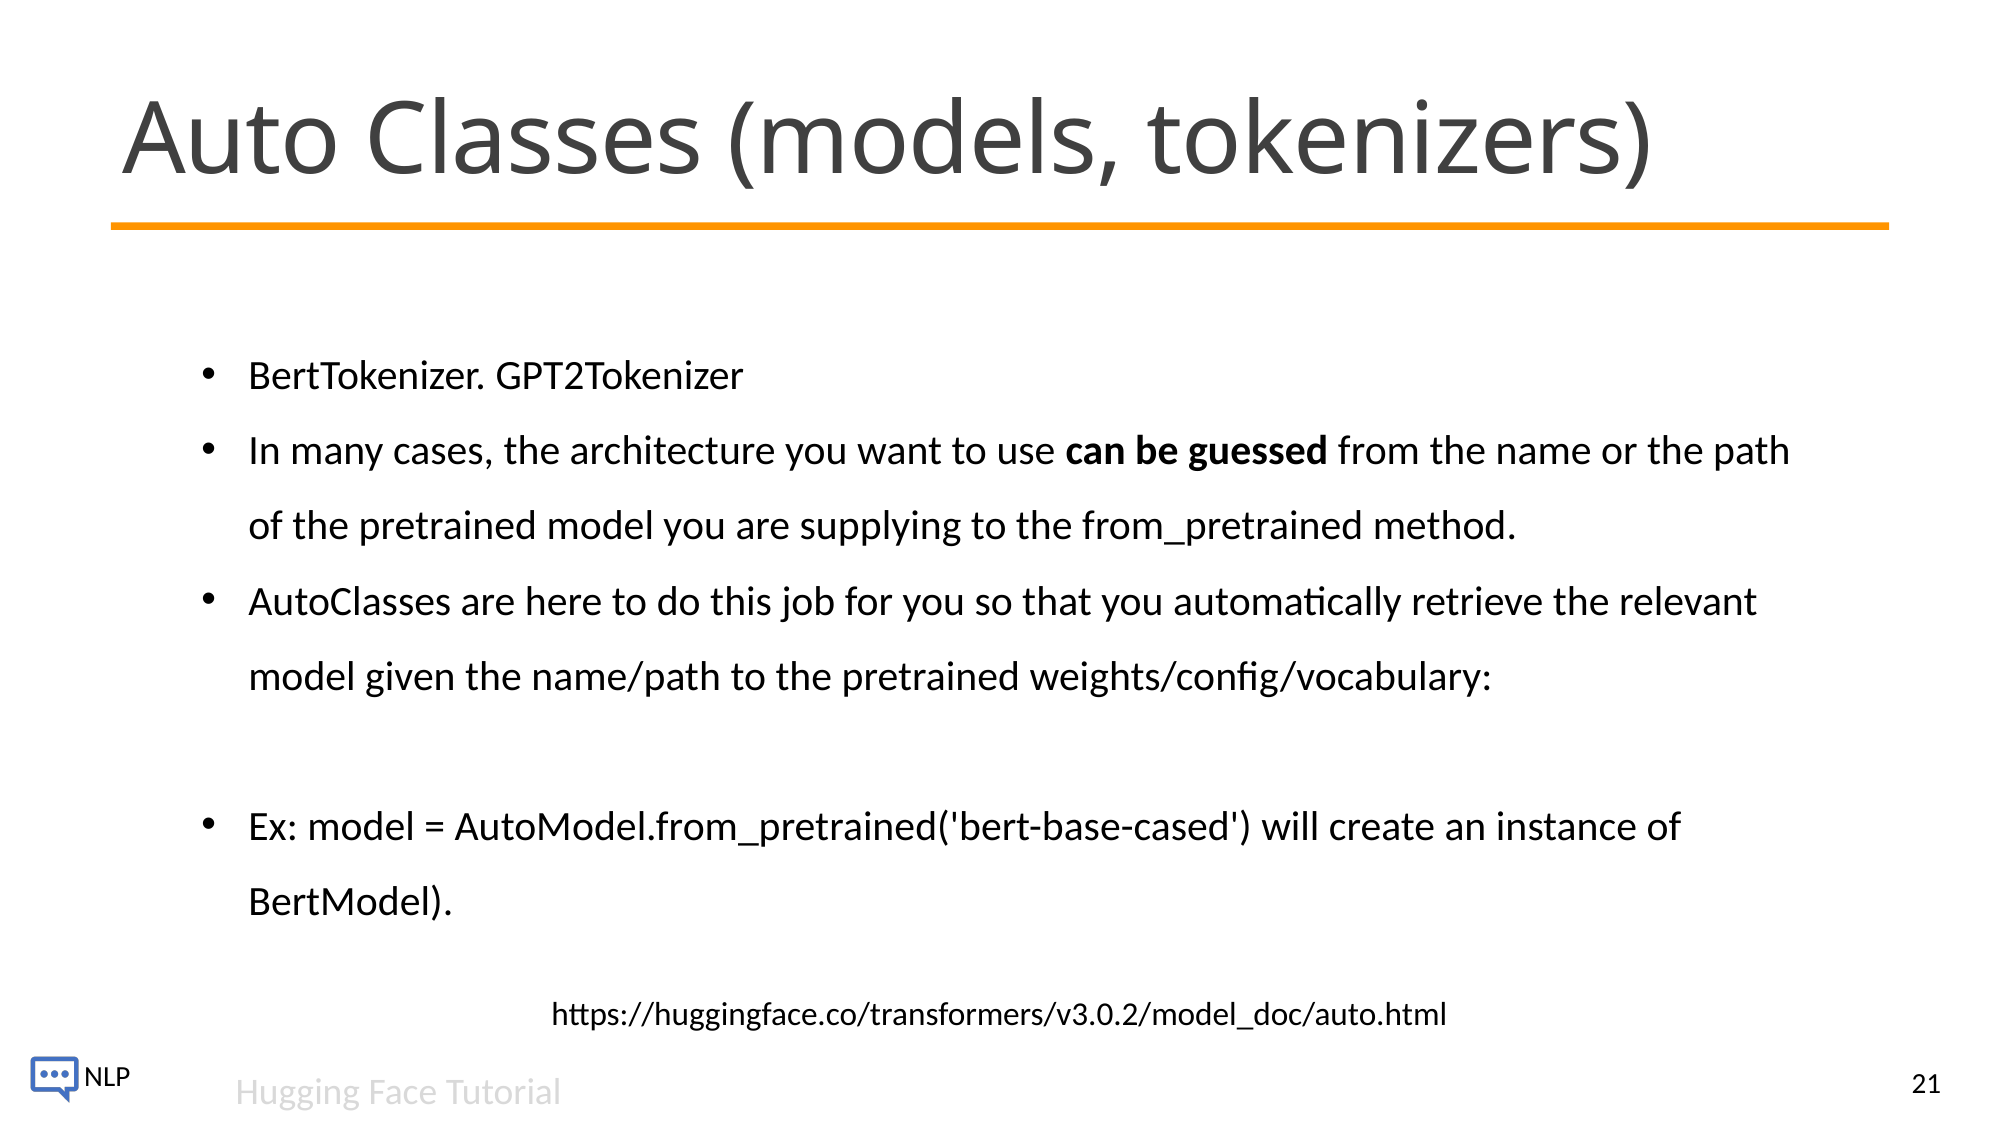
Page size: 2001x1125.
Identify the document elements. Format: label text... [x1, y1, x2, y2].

text_box https://huggingface.co/transformers/v3.0.2/model_doc/auto.html [467, 984, 1533, 1040]
picture [23, 1047, 86, 1110]
title Auto Classes (models, tokenizers) [107, 58, 1899, 228]
slide_number 21 [1740, 1052, 1957, 1113]
text_box BertTokenizer. GPT2Tokenizer In many cases, the architecture you want to use can be guessed from the name or the path of the pretrained model you are supplying to the from_pretrained method. AutoClasses are here to do this job for you so that you automatically retrieve the relevant model given the name/path to the pretrained weights/config/vocabulary: Ex: model = AutoModel.from_pretrained('bert-base-cased') will create an instance of BertModel). [186, 315, 1814, 931]
text_box Hugging Face Tutorial [220, 1059, 1263, 1120]
